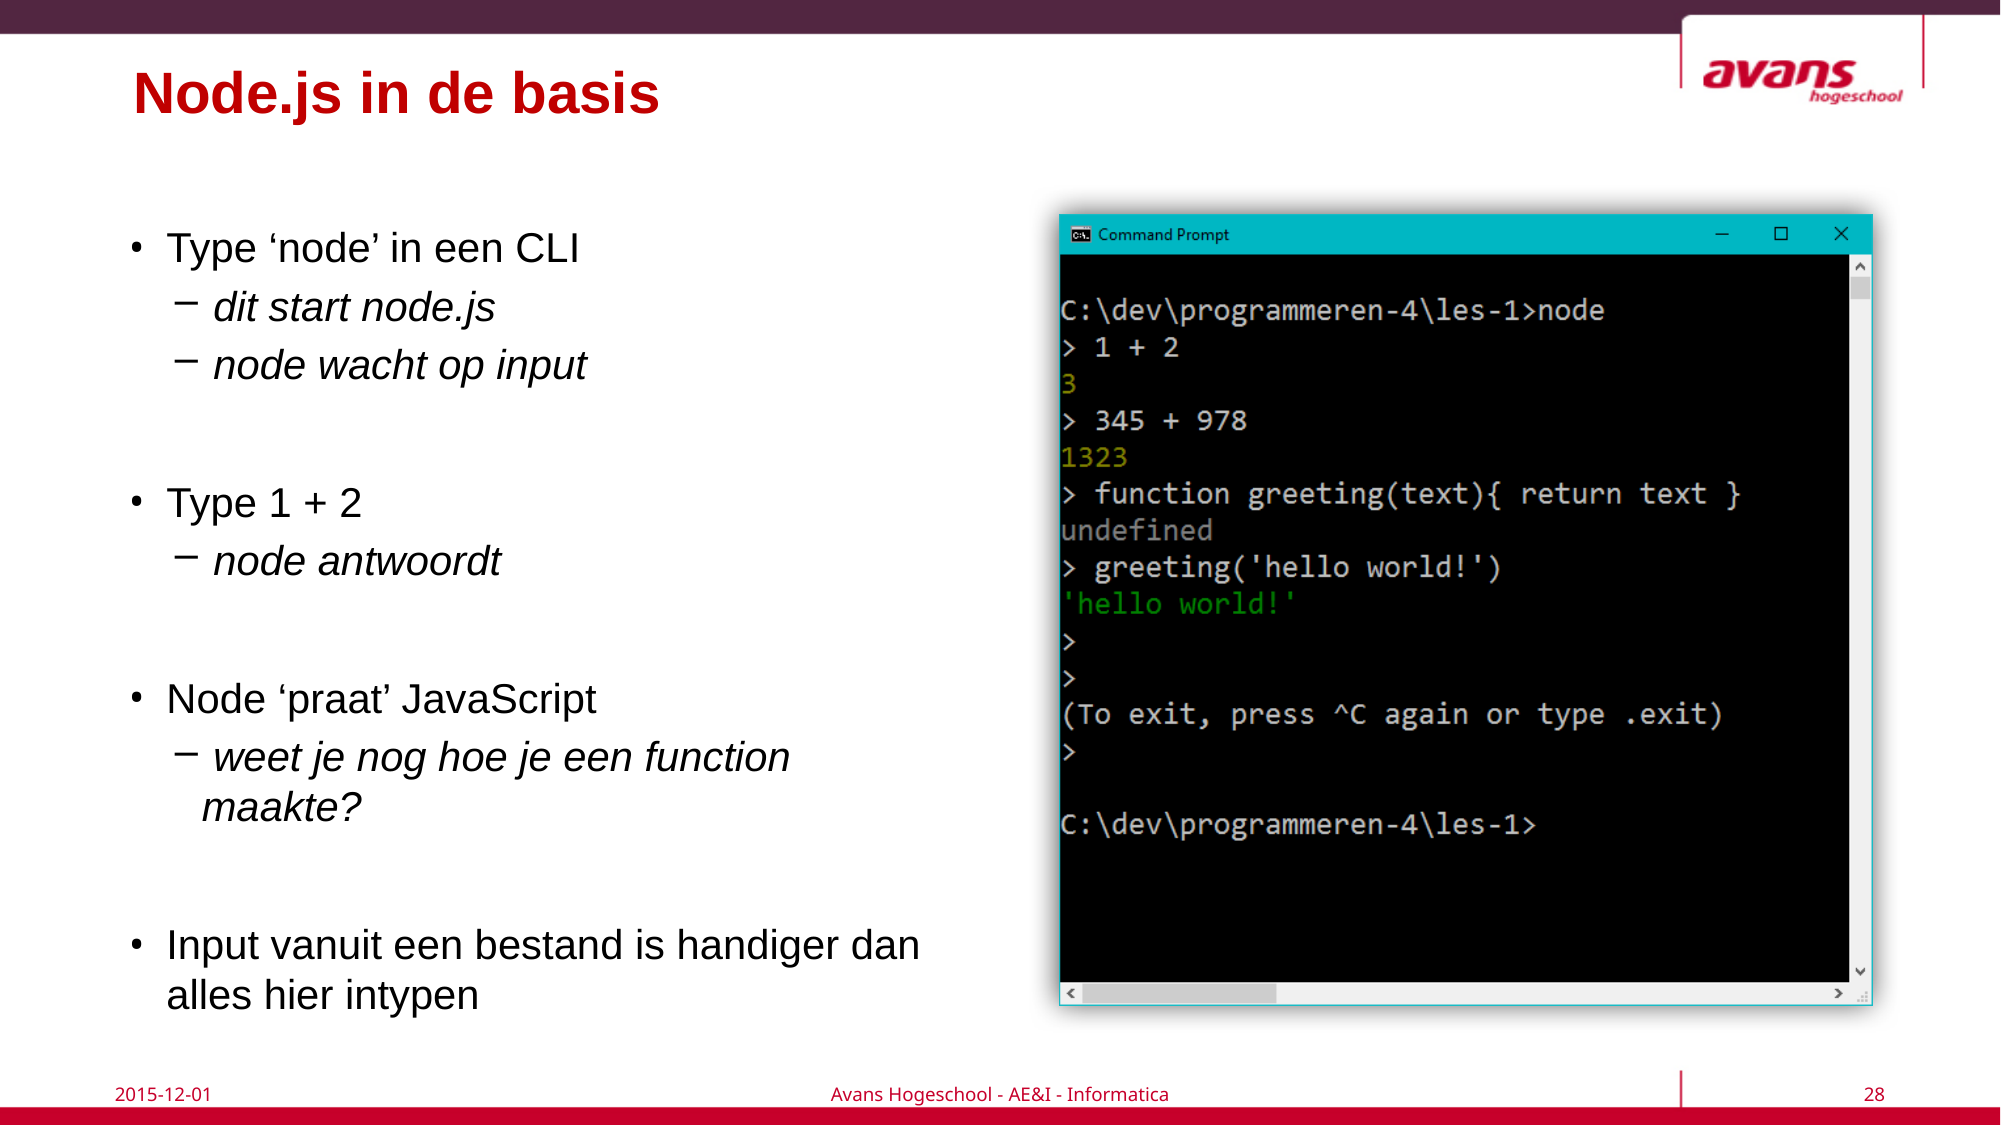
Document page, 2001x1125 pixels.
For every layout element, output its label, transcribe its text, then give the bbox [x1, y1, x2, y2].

list Type ‘node’ in een CLI dit start node.js node wacht op input Type 1 + 2 node antwoordt Node ‘praat’ JavaScript weet je nog hoe je een function maakte? Input vanuit een bestand is handiger dan alles hier intypen [113, 213, 938, 1024]
footer Avans Hogeschool - AE&I - Informatica [683, 1074, 1317, 1111]
picture [0, 0, 2001, 1125]
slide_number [99, 1074, 567, 1111]
title Node.js in de basis [117, 46, 1654, 225]
slide_number 28 [1433, 1074, 1900, 1111]
